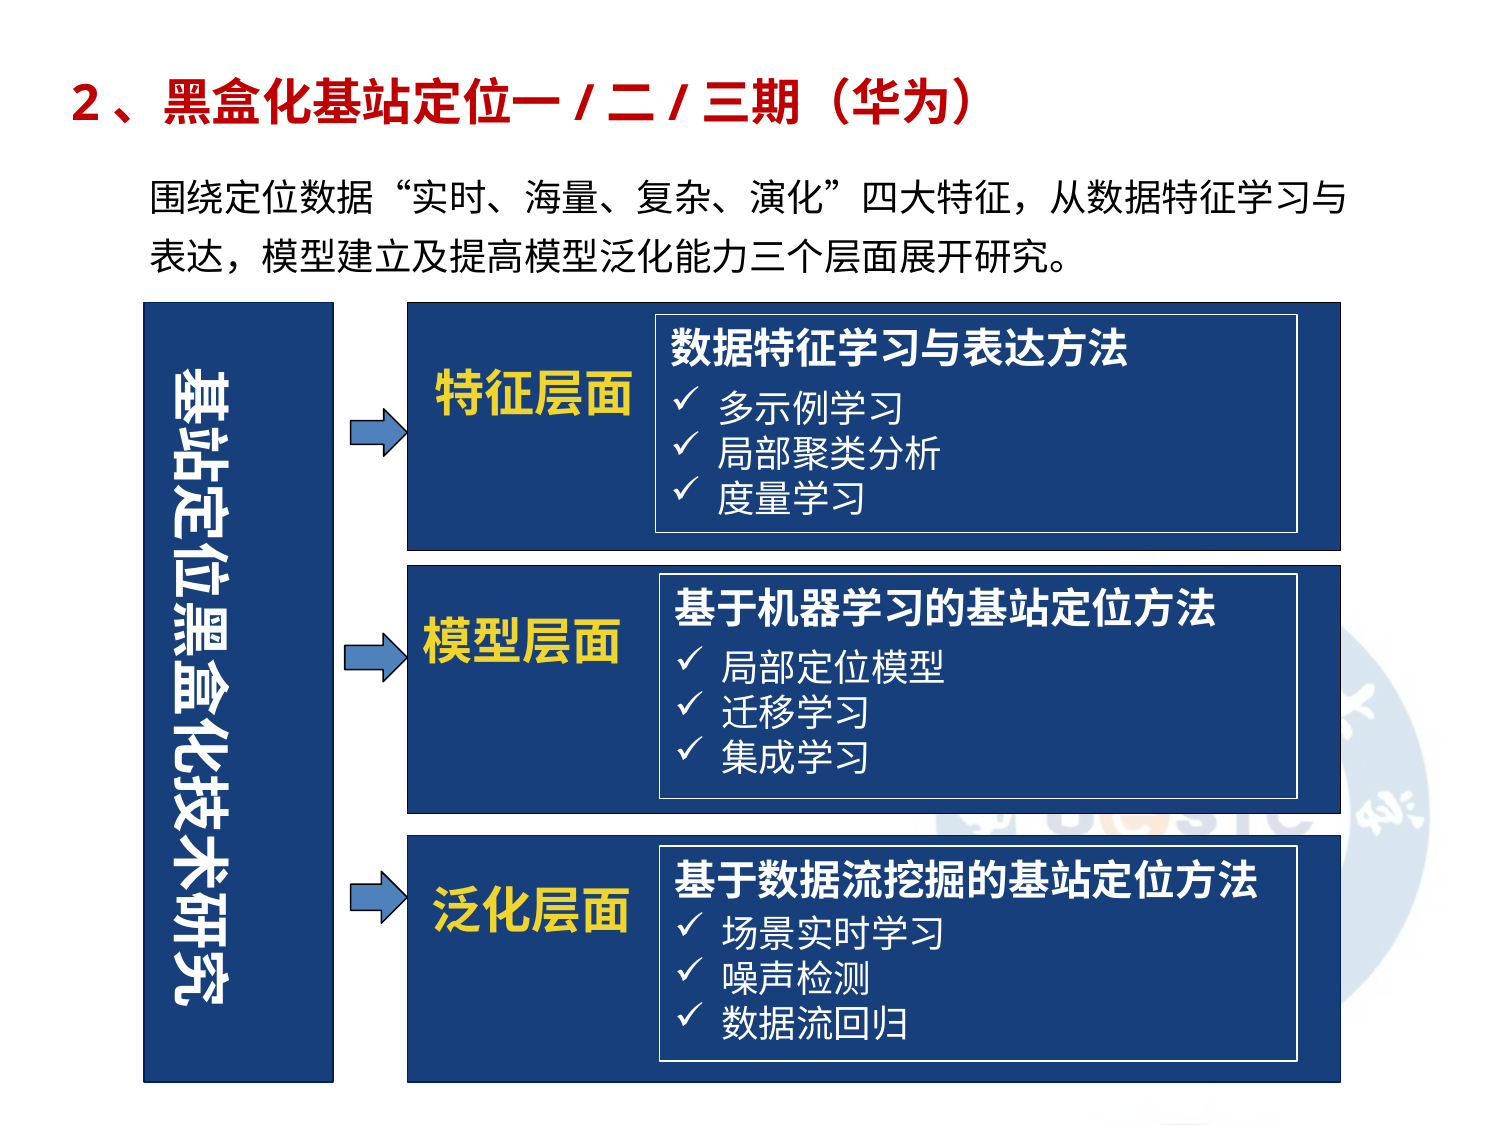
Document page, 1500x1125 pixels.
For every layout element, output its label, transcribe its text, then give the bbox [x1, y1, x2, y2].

text_box [350, 408, 408, 457]
text_box [407, 565, 1341, 814]
text_box 特征层面 [420, 354, 669, 429]
text_box 基于数据流挖掘的基站定位方法 场景实时学习 噪声检测 数据流回归 [659, 845, 1298, 1061]
text_box 基于机器学习的基站定位方法 局部定位模型 迁移学习 集成学习 [659, 574, 1298, 799]
text_box [350, 871, 408, 924]
text_box [344, 633, 408, 682]
text_box [407, 302, 1341, 551]
text_box 模型层面 [407, 602, 660, 677]
text_box [407, 835, 1341, 1083]
text_box 泛化层面 [416, 871, 683, 946]
text_box 基站定位黑盒化技术研究 [144, 311, 246, 1064]
text_box 围绕定位数据“实时、海量、复杂、演化”四大特征，从数据特征学习与表达，模型建立及提高模型泛化能力三个层面展开研究。 [134, 153, 1365, 285]
text_box [143, 302, 333, 1083]
text_box 数据特征学习与表达方法 多示例学习 局部聚类分析 度量学习 [655, 314, 1298, 533]
text_box 2、黑盒化基站定位一/二/三期（华为） [56, 63, 1298, 139]
